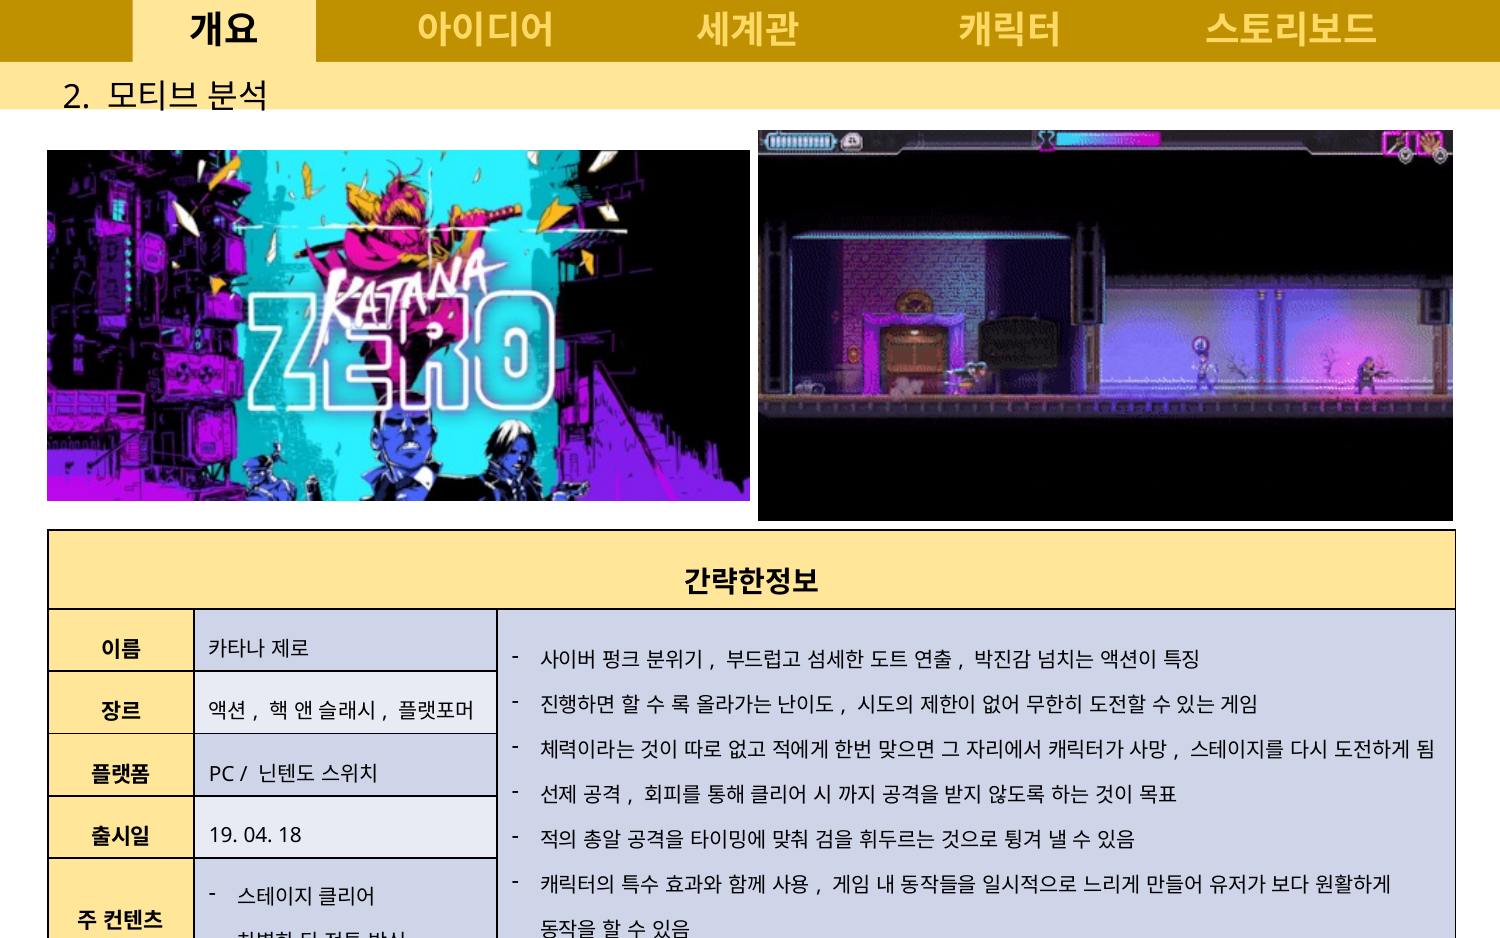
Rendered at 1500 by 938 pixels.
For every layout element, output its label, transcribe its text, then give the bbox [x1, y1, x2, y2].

table_cell 출시일 [49, 797, 193, 857]
table_cell 주 컨텐츠 [49, 859, 193, 938]
table_cell 액션, 핵 앤 슬래시, 플랫포머 [195, 672, 496, 733]
table_cell 사이버 펑크 분위기, 부드럽고 섬세한 도트 연출, 박진감 넘치는 액션이 특징 진행하면 할 수 록 올라가는 난이도, 시도의 제한이 없어 무한히 도전할 수 있는 게임 체력이라는 것이 따로 없고 적에게 한번 맞으면 그 자리에서 캐릭터가 사망, 스테이지를 다시 도전하게 됨 선제 공격, 회피를 통해 클리어 시 까지 공격을 받지 않도록 하는 것이 목표 적의 총알 공격을 타이밍에 맞춰 검을 휘두르는 것으로 튕겨 낼 수 있음 캐릭터의 특수 효과와 함께 사용, 게임 내 동작들을 일시적으로 느리게 만들어 유저가 보다 원활하게 동작을 할 수 있음 [498, 610, 1455, 938]
table_cell 19. 04. 18 [195, 797, 496, 857]
list 스토리보드 [1180, 0, 1403, 62]
table_cell 장르 [49, 672, 193, 733]
table_cell 스테이지 클리어 차별화 된 전투 방식 [195, 859, 496, 938]
title 개요 [132, 0, 316, 62]
list 아이디어 [394, 0, 578, 62]
list 2. 모티브 분석 [47, 62, 1456, 110]
list 세계관 [656, 0, 840, 62]
picture [758, 130, 1453, 521]
table_cell 카타나 제로 [195, 610, 496, 670]
list 캐릭터 [918, 0, 1102, 62]
picture [47, 149, 750, 501]
table_cell 이름 [49, 610, 193, 670]
table_cell PC / 닌텐도 스위치 [195, 734, 496, 795]
table_header 간략한정보 [49, 531, 1455, 608]
table_cell 플랫폼 [49, 734, 193, 795]
